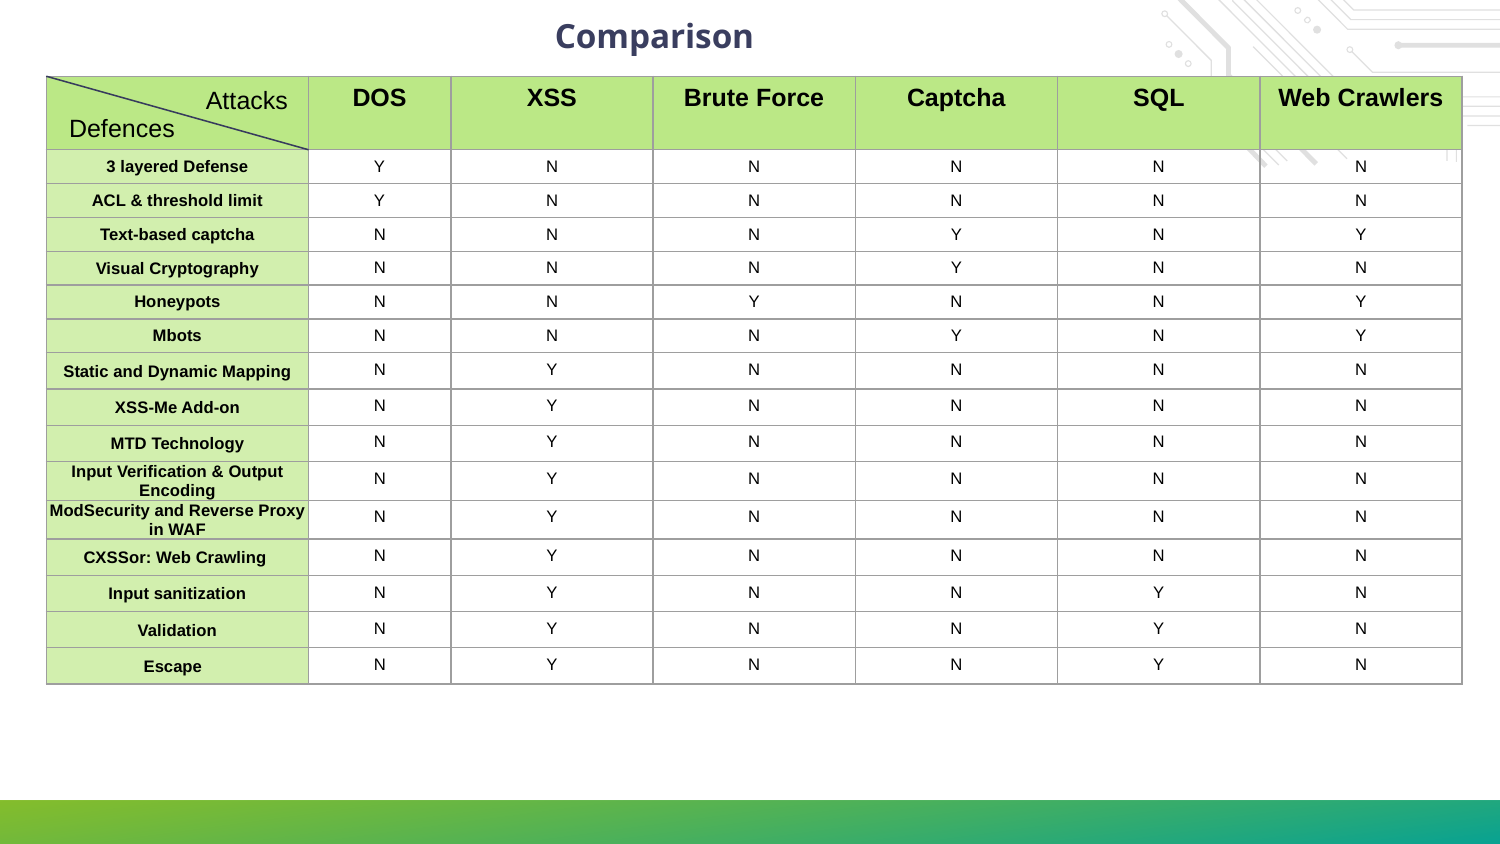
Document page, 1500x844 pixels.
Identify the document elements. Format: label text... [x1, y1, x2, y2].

table_cell N [1261, 184, 1461, 217]
table_cell N [309, 576, 450, 611]
table_cell MTD Technology [47, 426, 308, 461]
table_header SQL [1058, 77, 1259, 149]
table_header Web Crawlers [1261, 77, 1461, 149]
table_cell N [654, 540, 855, 575]
table_cell N [856, 648, 1057, 683]
table_header N [1261, 150, 1461, 183]
table_cell N [1261, 390, 1461, 425]
table_cell Y [856, 320, 1057, 352]
table_cell N [654, 390, 855, 425]
table_cell Y [452, 426, 652, 461]
table_cell N [1261, 462, 1461, 500]
table_cell N [654, 252, 855, 284]
table_cell N [309, 390, 450, 425]
table_cell N [309, 462, 450, 500]
table_cell N [654, 320, 855, 352]
table_cell N [309, 612, 450, 647]
table_cell N [1261, 252, 1461, 284]
table_cell Y [452, 540, 652, 575]
table_cell N [1058, 390, 1259, 425]
table_cell N [654, 218, 855, 251]
table_cell N [1261, 501, 1461, 538]
title Comparison [539, 0, 975, 76]
table_cell N [452, 218, 652, 251]
table_cell Validation [47, 612, 308, 647]
table_header Brute Force [654, 77, 855, 149]
table_cell Static and Dynamic Mapping [47, 353, 308, 388]
table_cell N [654, 576, 855, 611]
table_cell Input sanitization [47, 576, 308, 611]
table_cell N [856, 353, 1057, 388]
table_cell Y [452, 576, 652, 611]
table_cell Y [452, 501, 652, 538]
table_cell N [856, 426, 1057, 461]
table_cell Escape [47, 648, 308, 683]
table_cell N [1261, 576, 1461, 611]
table_cell Y [1261, 218, 1461, 251]
table_header XSS [452, 77, 652, 149]
table_cell N [856, 286, 1057, 318]
table_cell CXSSor: Web Crawling [47, 540, 308, 575]
table_cell N [452, 320, 652, 352]
table_cell N [1058, 184, 1259, 217]
table_header Y [309, 150, 450, 183]
table_cell N [309, 648, 450, 683]
table_cell Y [1058, 648, 1259, 683]
table_cell Y [309, 184, 450, 217]
table_cell Input Verification & Output Encoding [47, 462, 308, 500]
table_cell N [309, 218, 450, 251]
table_cell N [654, 501, 855, 538]
table_cell N [452, 184, 652, 217]
table_cell N [309, 320, 450, 352]
table_cell N [1058, 501, 1259, 538]
table_cell N [309, 426, 450, 461]
table_cell XSS-Me Add-on [47, 390, 308, 425]
table_cell N [1261, 540, 1461, 575]
table_cell N [1058, 462, 1259, 500]
table_cell N [1058, 426, 1259, 461]
table_cell N [654, 353, 855, 388]
table_cell N [1058, 218, 1259, 251]
table_cell N [856, 576, 1057, 611]
table_cell Y [1261, 320, 1461, 352]
table_cell Y [1261, 286, 1461, 318]
table_cell N [856, 462, 1057, 500]
table_cell Honeypots [47, 286, 308, 318]
table_cell N [856, 540, 1057, 575]
table_cell Y [856, 252, 1057, 284]
table_header 3 layered Defense [47, 158, 308, 183]
table_header N [452, 150, 652, 183]
table_cell N [654, 426, 855, 461]
table_cell ACL & threshold limit [47, 184, 308, 217]
table_cell N [1058, 353, 1259, 388]
table_cell N [452, 286, 652, 318]
table_cell Y [452, 390, 652, 425]
table_cell N [654, 648, 855, 683]
table_cell Y [654, 286, 855, 318]
table_header N [654, 150, 855, 183]
table_cell Y [1058, 612, 1259, 647]
table_cell N [309, 252, 450, 284]
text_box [45, 75, 309, 150]
table_cell N [654, 462, 855, 500]
table_cell N [1261, 353, 1461, 388]
table_cell N [452, 252, 652, 284]
table_cell N [309, 353, 450, 388]
table_cell Y [856, 218, 1057, 251]
table_cell N [1261, 612, 1461, 647]
table_cell N [1261, 426, 1461, 461]
table_header Captcha [856, 77, 1057, 149]
table_cell N [309, 501, 450, 538]
table_header N [856, 150, 1057, 183]
table_cell N [1058, 540, 1259, 575]
table_cell ModSecurity and Reverse Proxy in WAF [47, 501, 308, 538]
table_cell N [856, 184, 1057, 217]
picture [0, 800, 1500, 844]
table_cell Y [452, 648, 652, 683]
table_cell Y [452, 353, 652, 388]
table_cell Mbots [47, 320, 308, 352]
table_cell N [1058, 320, 1259, 352]
table_cell N [1261, 648, 1461, 683]
table_cell N [1058, 286, 1259, 318]
table_cell Y [452, 612, 652, 647]
table_cell Visual Cryptography [47, 252, 308, 284]
table_cell N [1058, 252, 1259, 284]
table_cell Y [452, 462, 652, 500]
table_cell N [856, 501, 1057, 538]
table_cell Text-based captcha [47, 218, 308, 251]
table_cell N [856, 612, 1057, 647]
table_cell N [309, 286, 450, 318]
table_header N [1058, 150, 1259, 183]
table_cell N [309, 540, 450, 575]
table_cell N [856, 390, 1057, 425]
table_cell N [654, 612, 855, 647]
table_cell N [654, 184, 855, 217]
table_cell Y [1058, 576, 1259, 611]
table_header DOS [311, 77, 450, 149]
